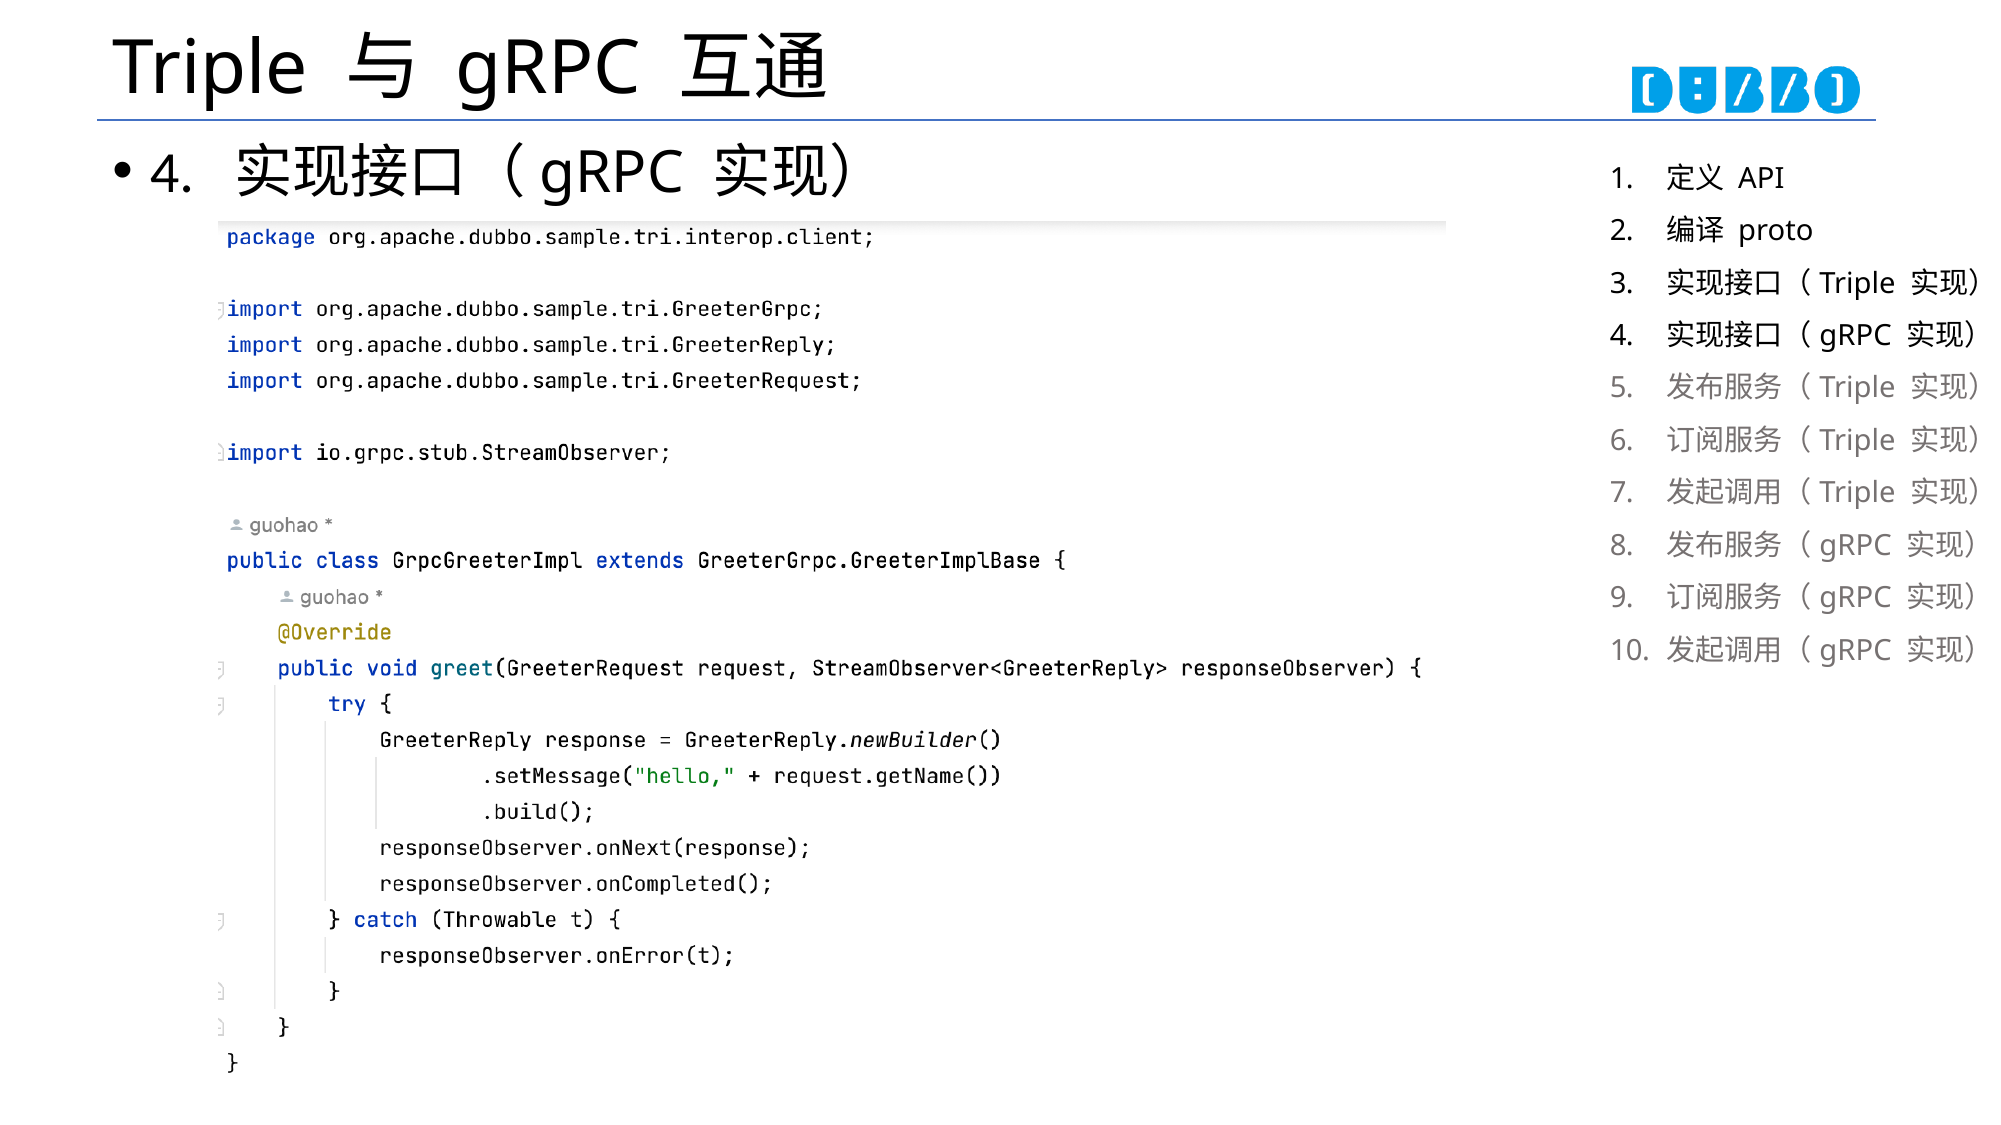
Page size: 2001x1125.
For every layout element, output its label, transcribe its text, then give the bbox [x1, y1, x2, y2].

text_box 定义 API 编译 proto 实现接口（Triple 实现） 实现接口（gRPC 实现） 发布服务（Triple 实现） 订阅服务（Triple 实现） 发起调用（Triple 实现） 发布服务（gRPC 实现） 订阅服务（gRPC 实现） 发起调用（gRPC 实现） [1595, 134, 2000, 674]
title Triple 与 gRPC 互通 [97, 17, 1877, 122]
picture [218, 221, 1446, 1085]
list 4. 实现接口（gRPC 实现） [97, 134, 1877, 971]
